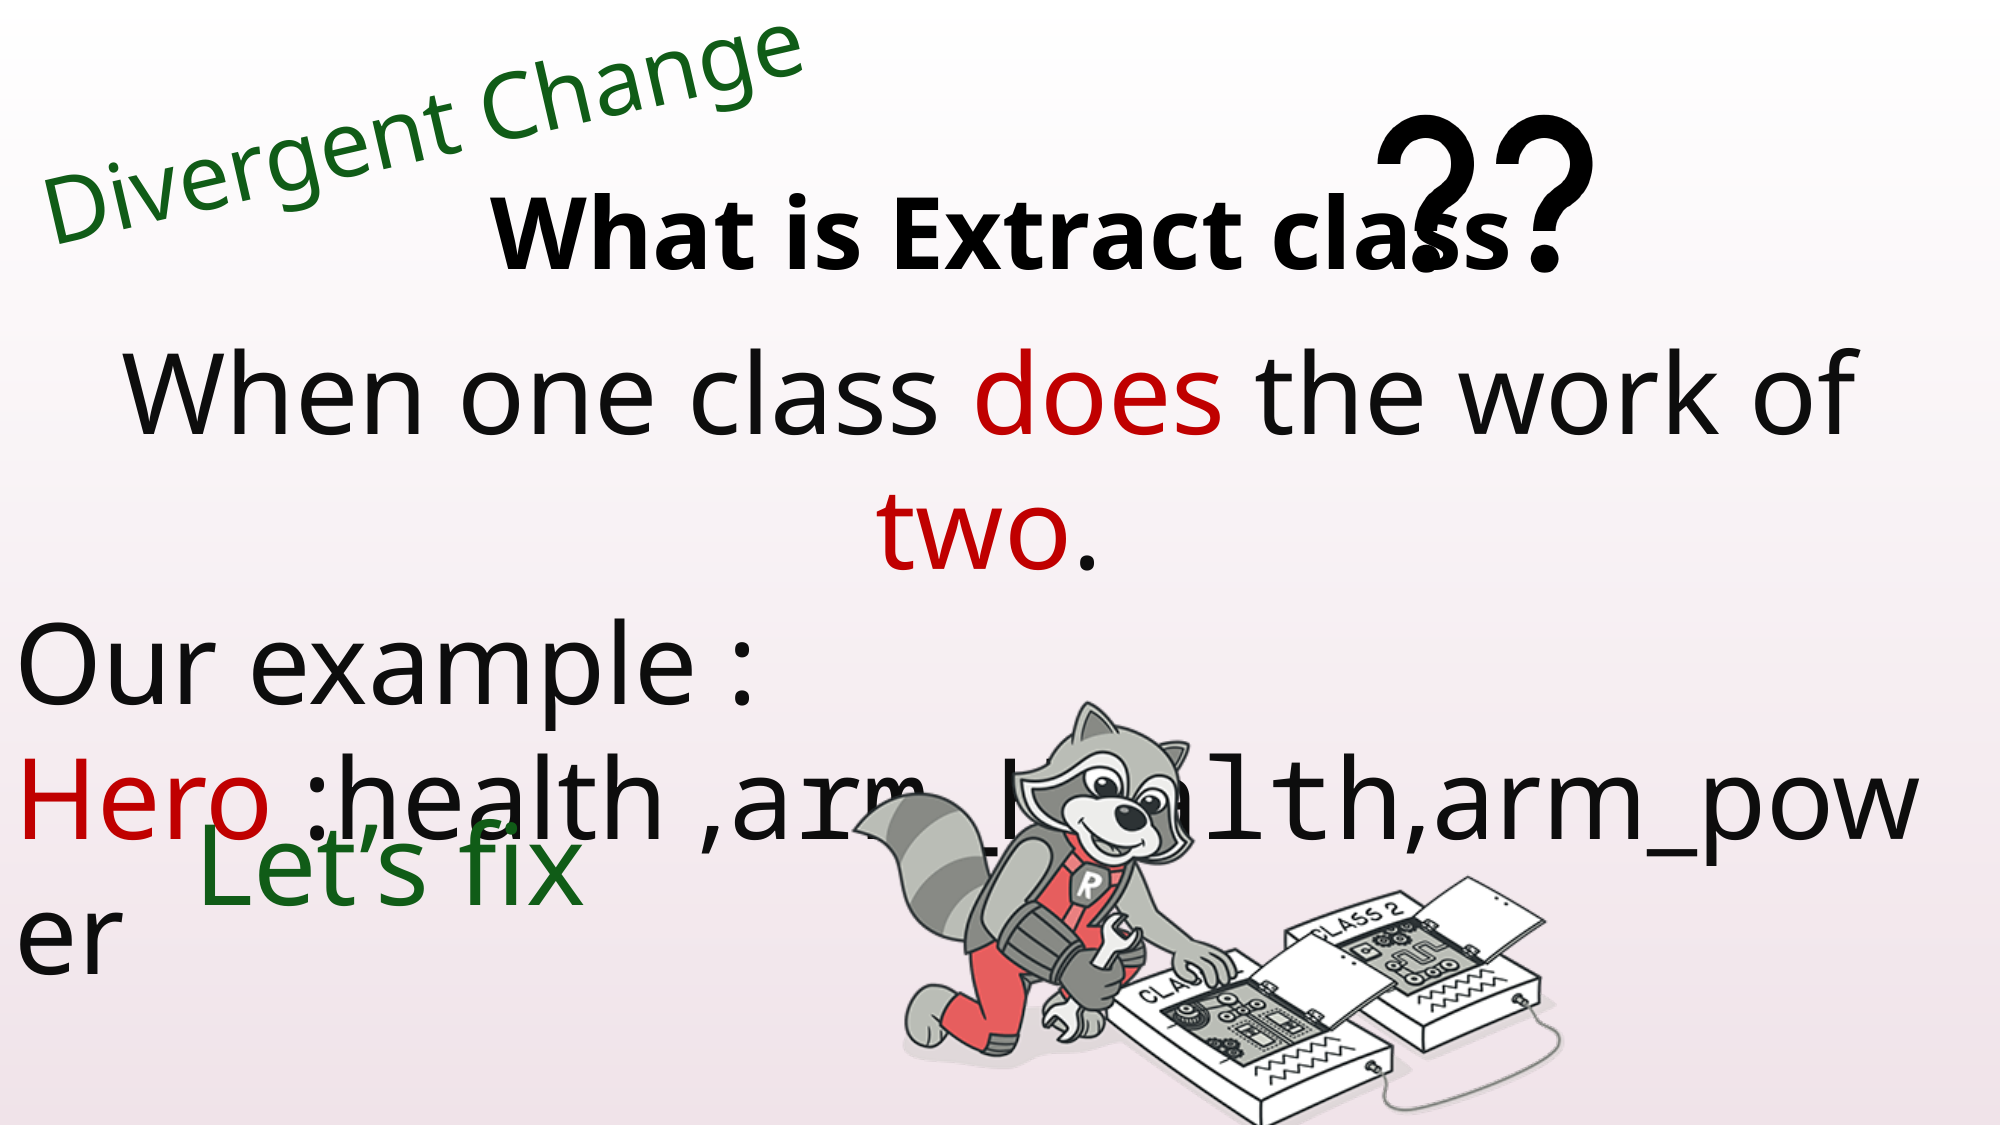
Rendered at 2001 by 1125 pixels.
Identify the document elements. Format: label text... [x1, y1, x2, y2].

text_box When one class does the work of two. Our example : Hero :health ,arm_Health,arm_power [0, 314, 1978, 1125]
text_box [475, 101, 1635, 299]
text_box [179, 693, 1587, 1125]
text_box Divergent Change [14, 0, 1023, 275]
